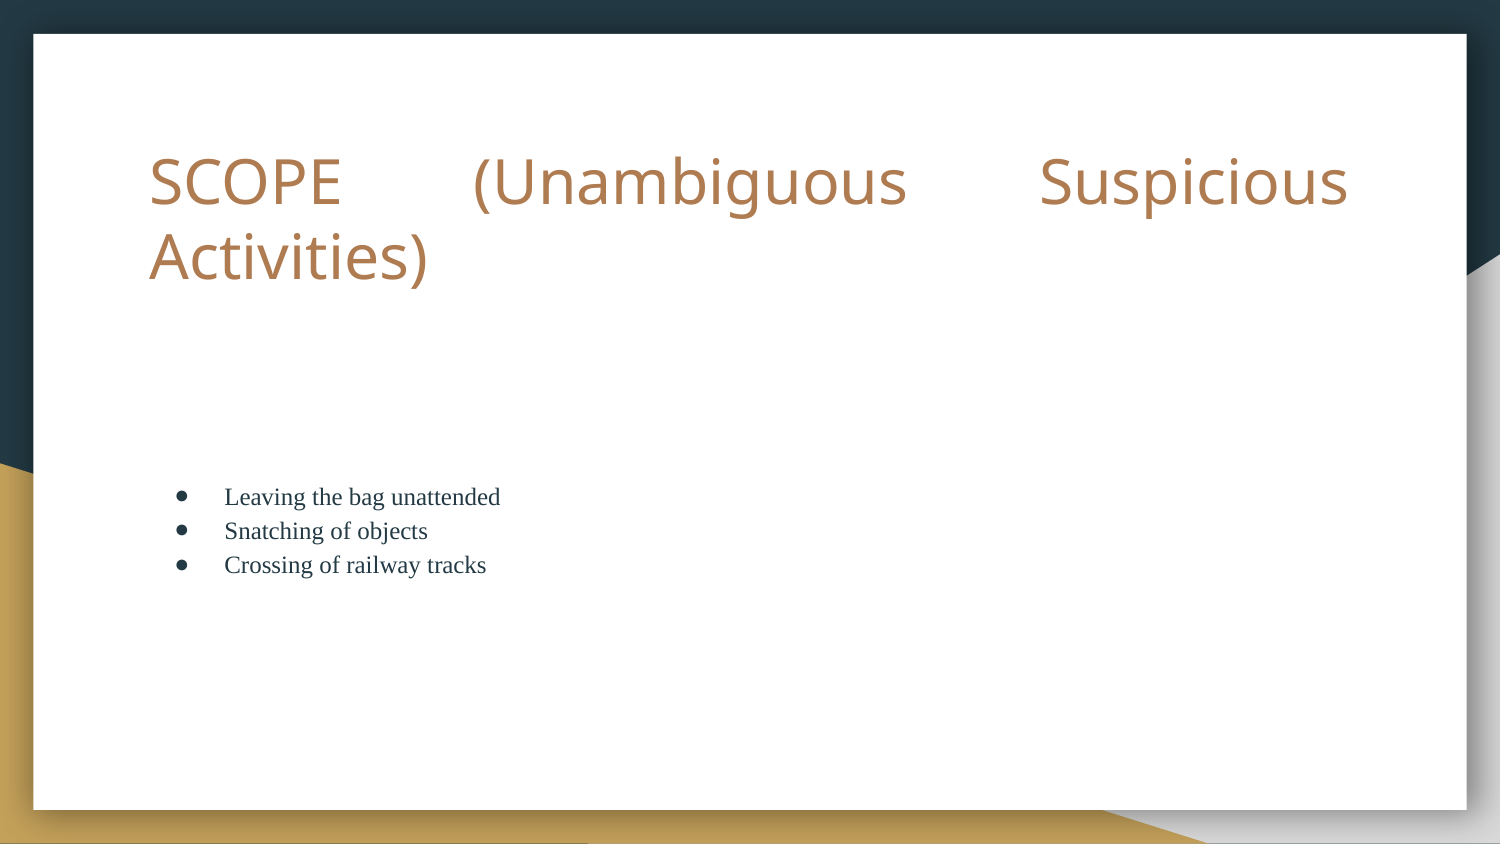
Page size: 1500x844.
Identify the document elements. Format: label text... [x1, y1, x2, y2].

title SCOPE (Unambiguous Suspicious Activities) [134, 138, 1366, 296]
list Leaving the bag unattended Snatching of objects Crossing of railway tracks [134, 326, 1366, 729]
